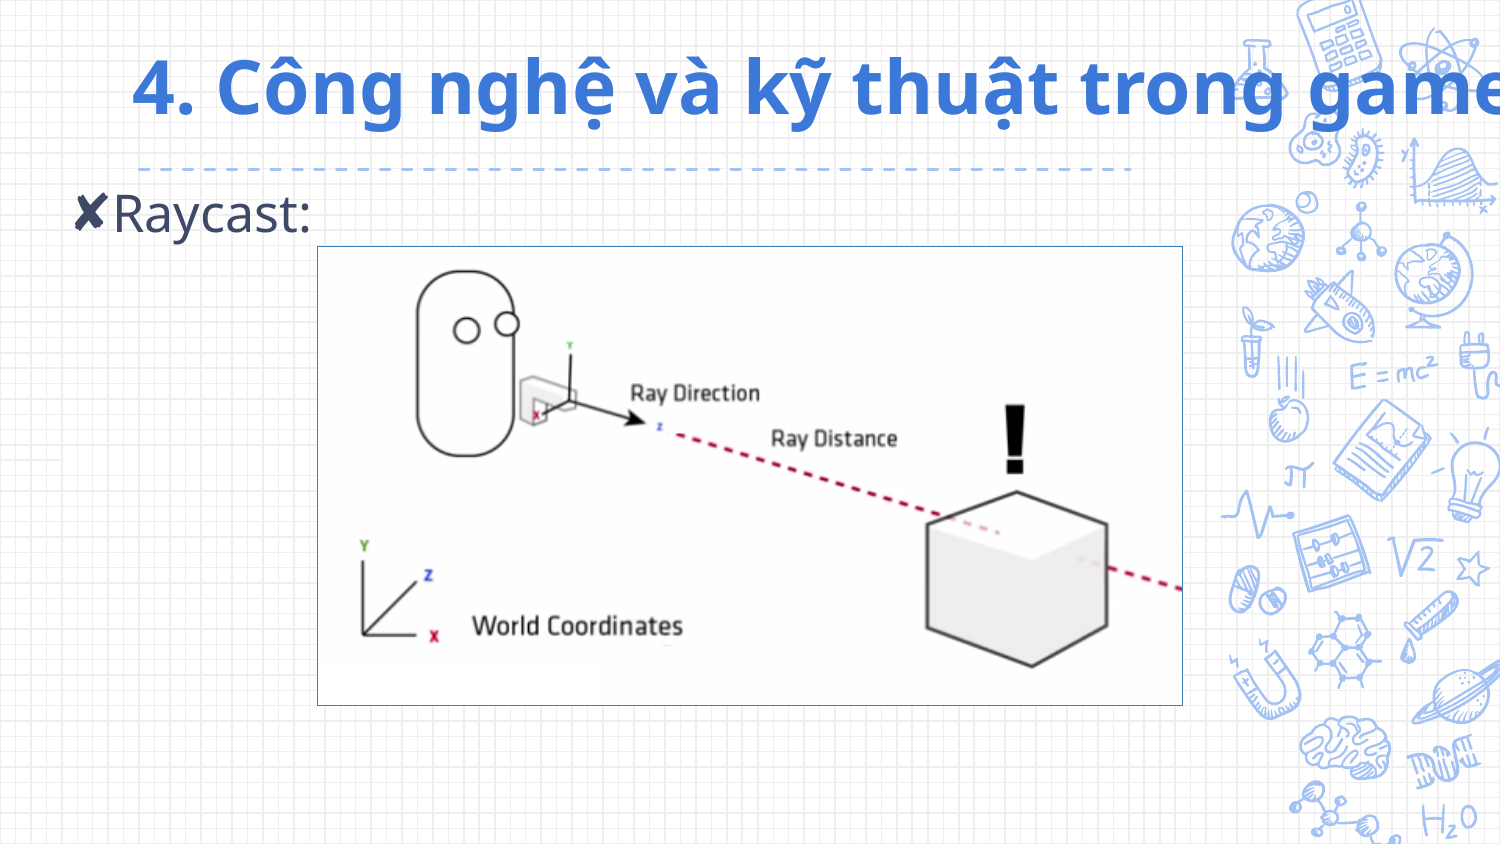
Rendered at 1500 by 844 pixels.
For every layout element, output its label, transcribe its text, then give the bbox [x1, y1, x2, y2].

list Raycast: [16, 102, 1252, 737]
text_box 4. Công nghệ và kỹ thuật trong game [116, 9, 1500, 145]
picture [316, 246, 1183, 706]
